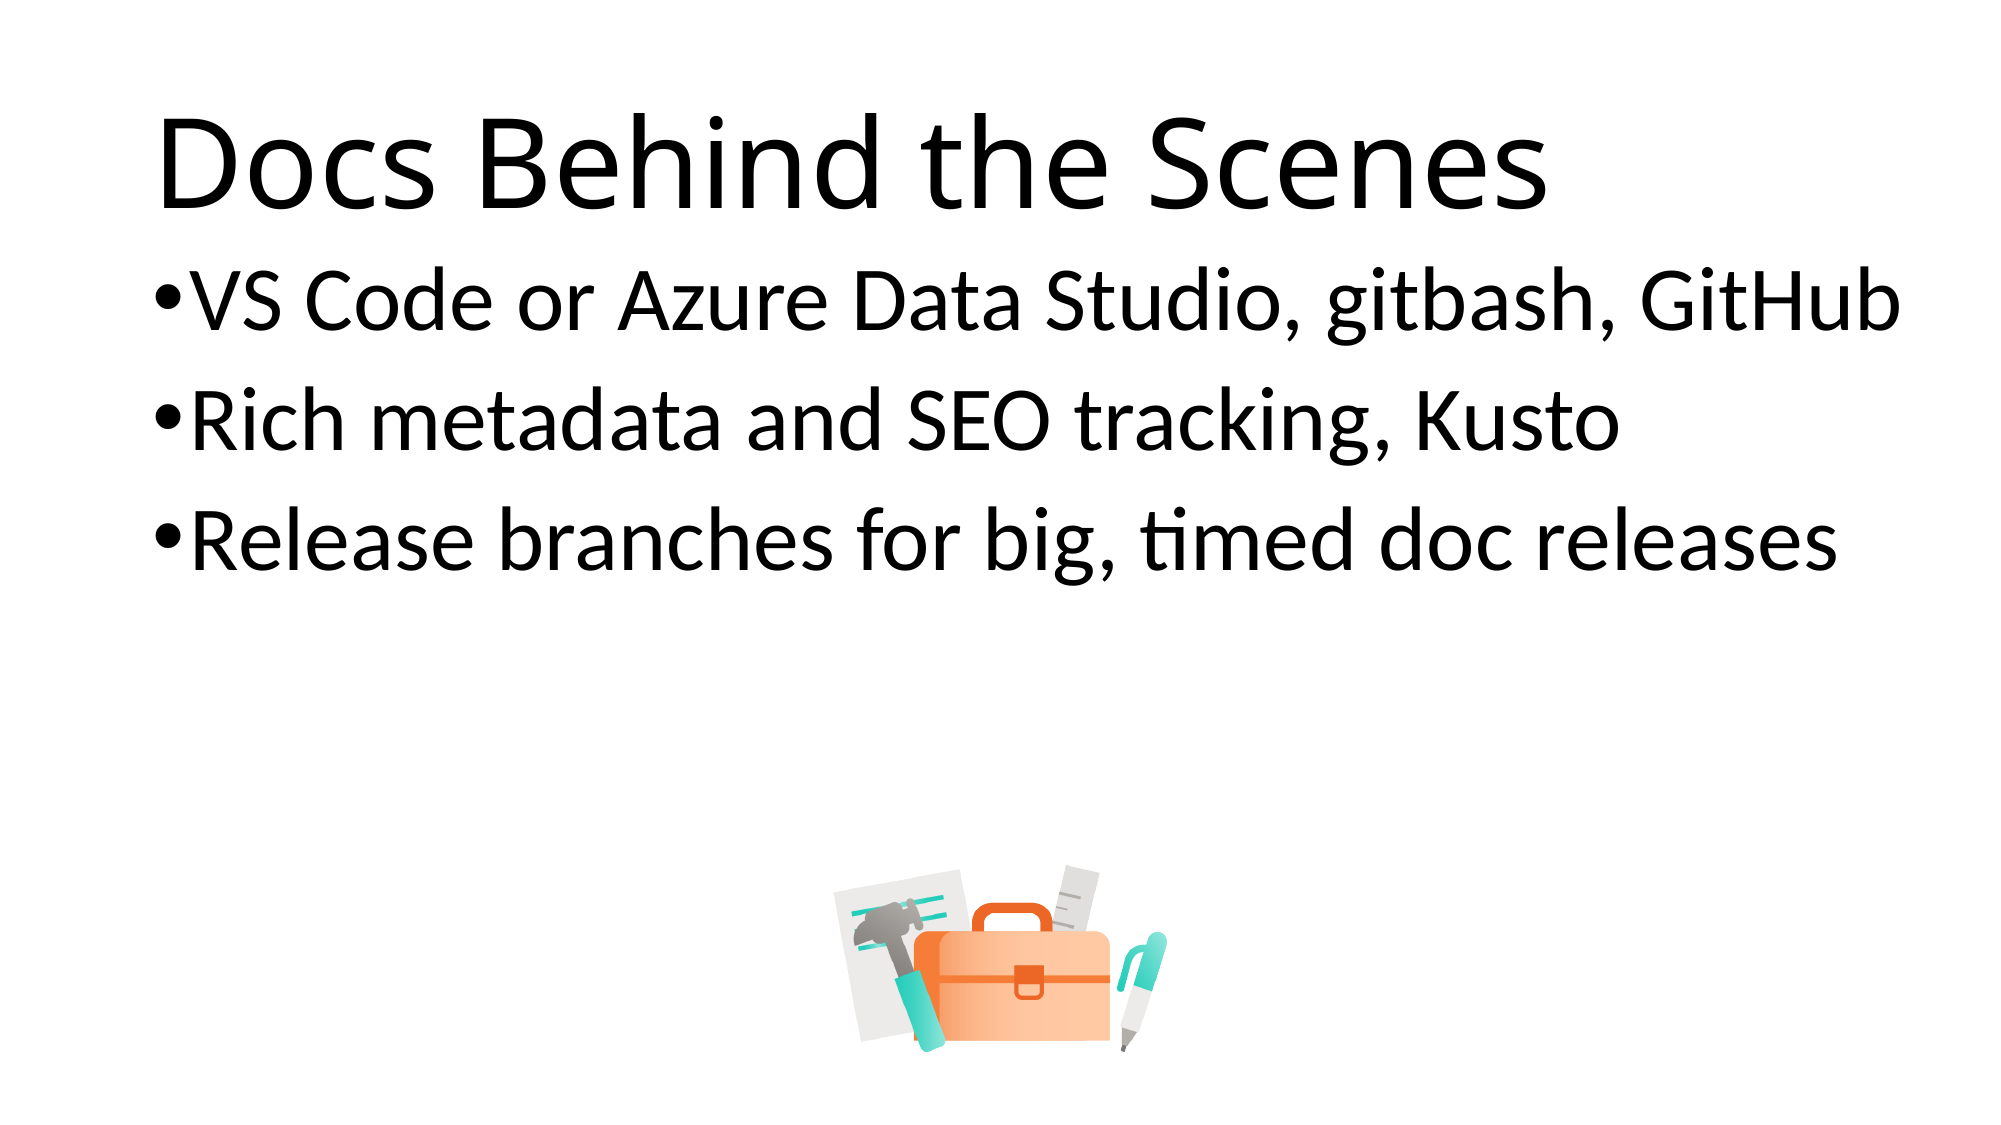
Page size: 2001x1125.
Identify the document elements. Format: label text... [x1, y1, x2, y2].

list VS Code or Azure Data Studio, gitbash, GitHub Rich metadata and SEO tracking, Kusto Release branches for big, timed doc releases [137, 243, 1957, 1014]
title Docs Behind the Scenes [137, 59, 1863, 243]
picture [833, 791, 1167, 1125]
